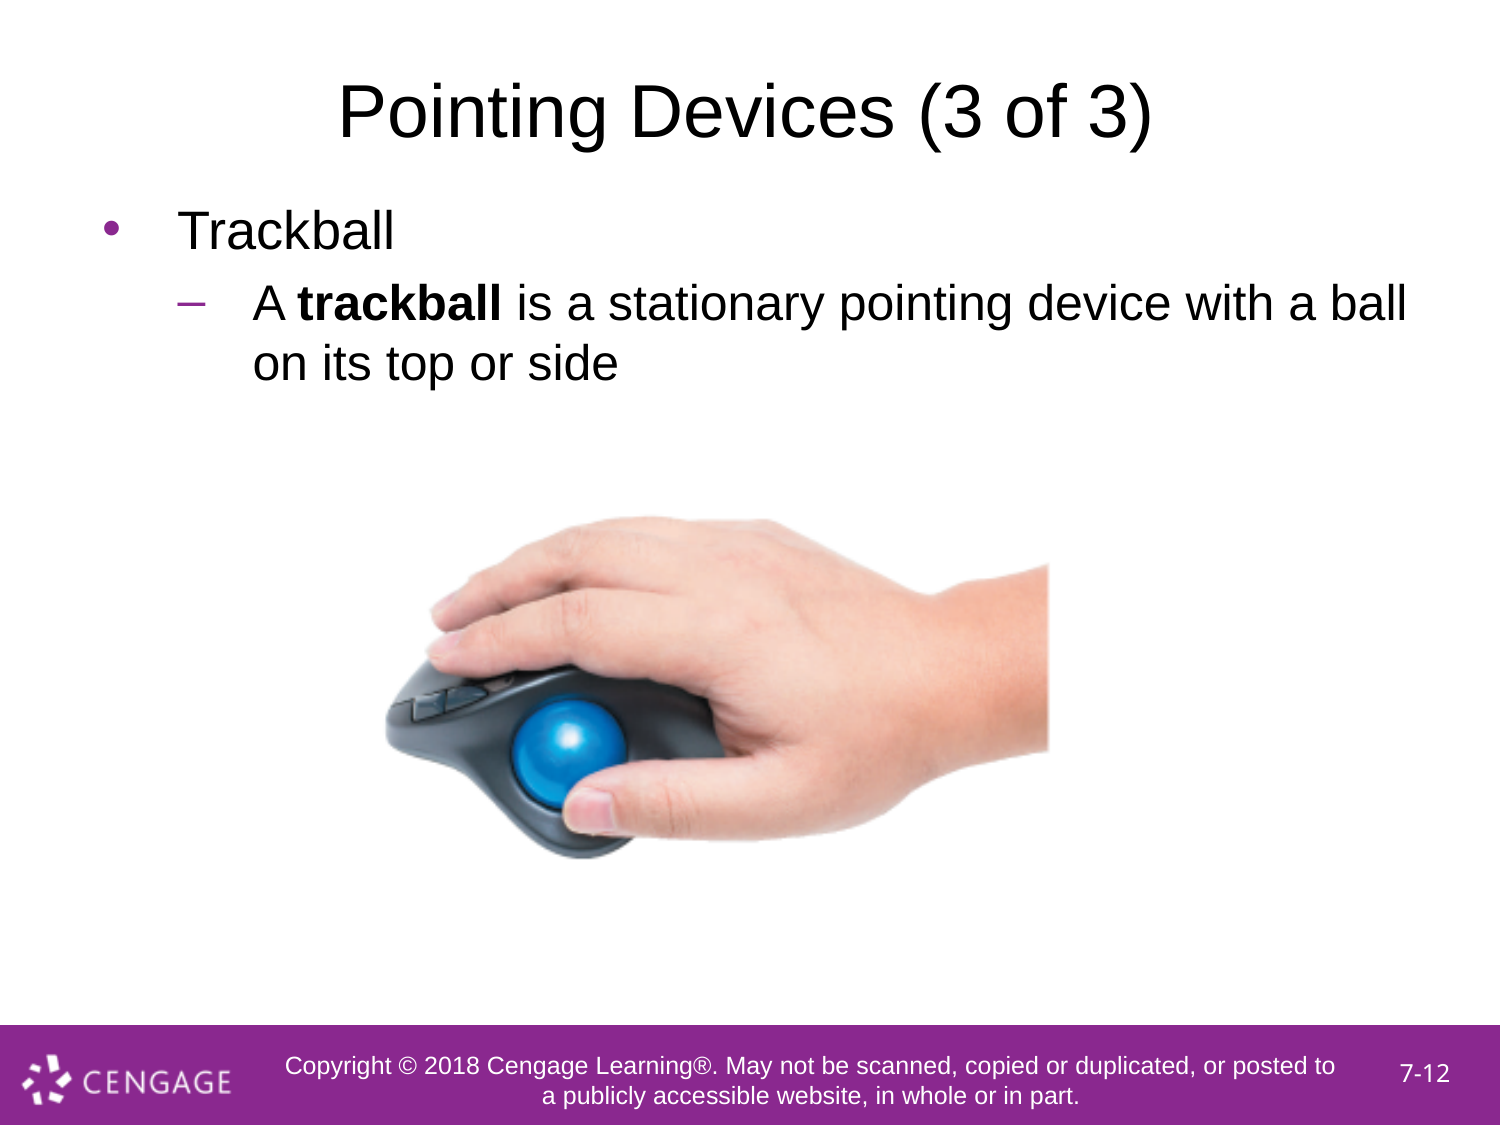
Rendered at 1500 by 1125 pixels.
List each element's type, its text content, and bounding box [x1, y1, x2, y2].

list Trackball A trackball is a stationary pointing device with a ball on its top or side [87, 187, 1475, 400]
title Pointing Devices (3 of 3) [87, 24, 1406, 187]
picture [12, 1045, 236, 1113]
picture [374, 499, 1057, 864]
